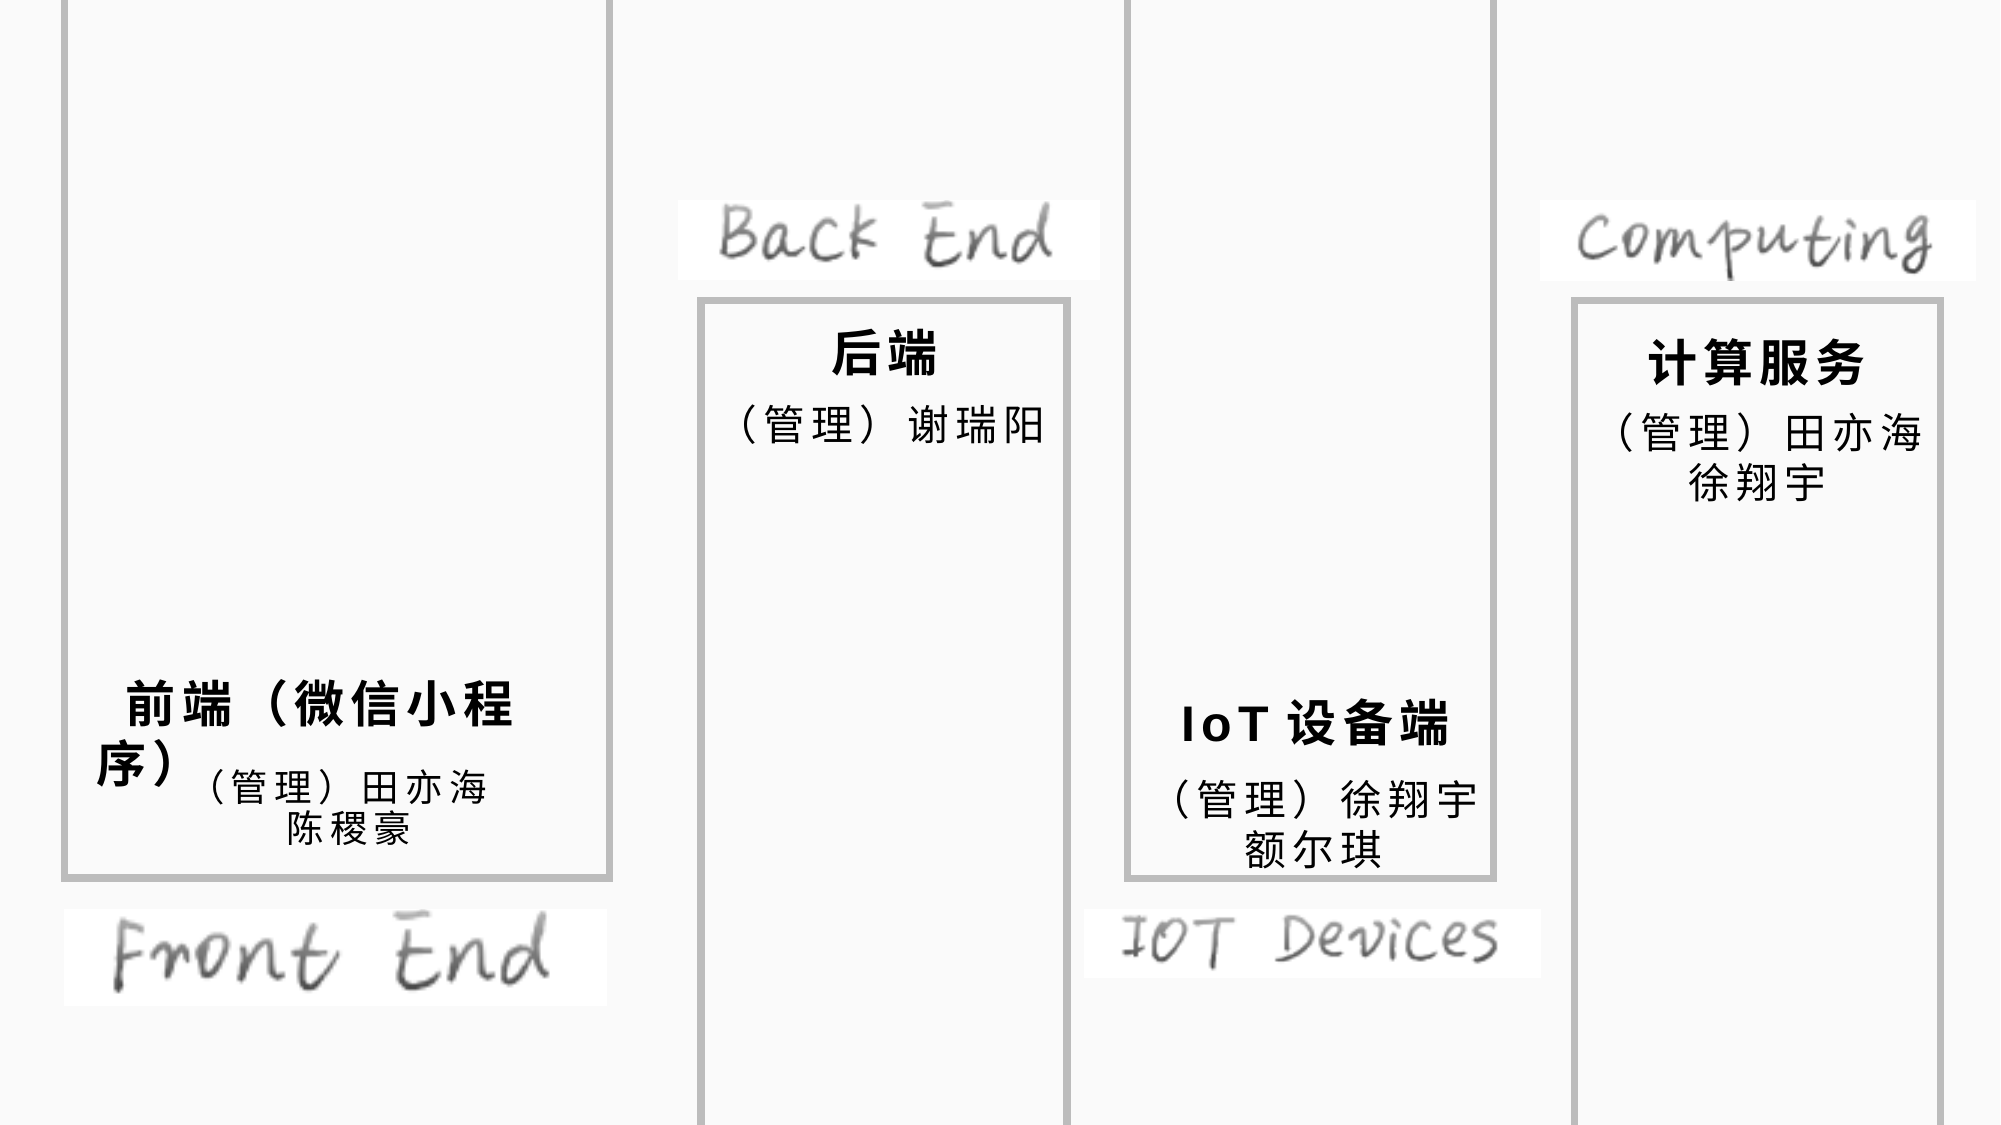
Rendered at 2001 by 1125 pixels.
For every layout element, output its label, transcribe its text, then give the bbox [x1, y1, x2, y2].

text_box （管理）谢瑞阳 [701, 399, 1068, 457]
text_box 计算服务 [1632, 324, 1910, 399]
picture [678, 200, 1100, 281]
text_box 后端 [745, 314, 1023, 389]
text_box IoT设备端 [1166, 683, 1476, 759]
text_box [1126, 0, 1494, 879]
text_box 前端（微信小程序） [81, 664, 590, 800]
text_box [1574, 299, 1942, 1125]
text_box （管理）田亦海 陈稷豪 [113, 759, 561, 858]
text_box [700, 299, 1068, 1125]
picture [1539, 199, 1976, 281]
picture [1084, 909, 1541, 978]
text_box [64, 0, 610, 879]
text_box （管理）田亦海 徐翔宇 [1574, 399, 1941, 515]
text_box （管理）徐翔宇 额尔琪 [1127, 766, 1500, 909]
picture [64, 909, 607, 1006]
